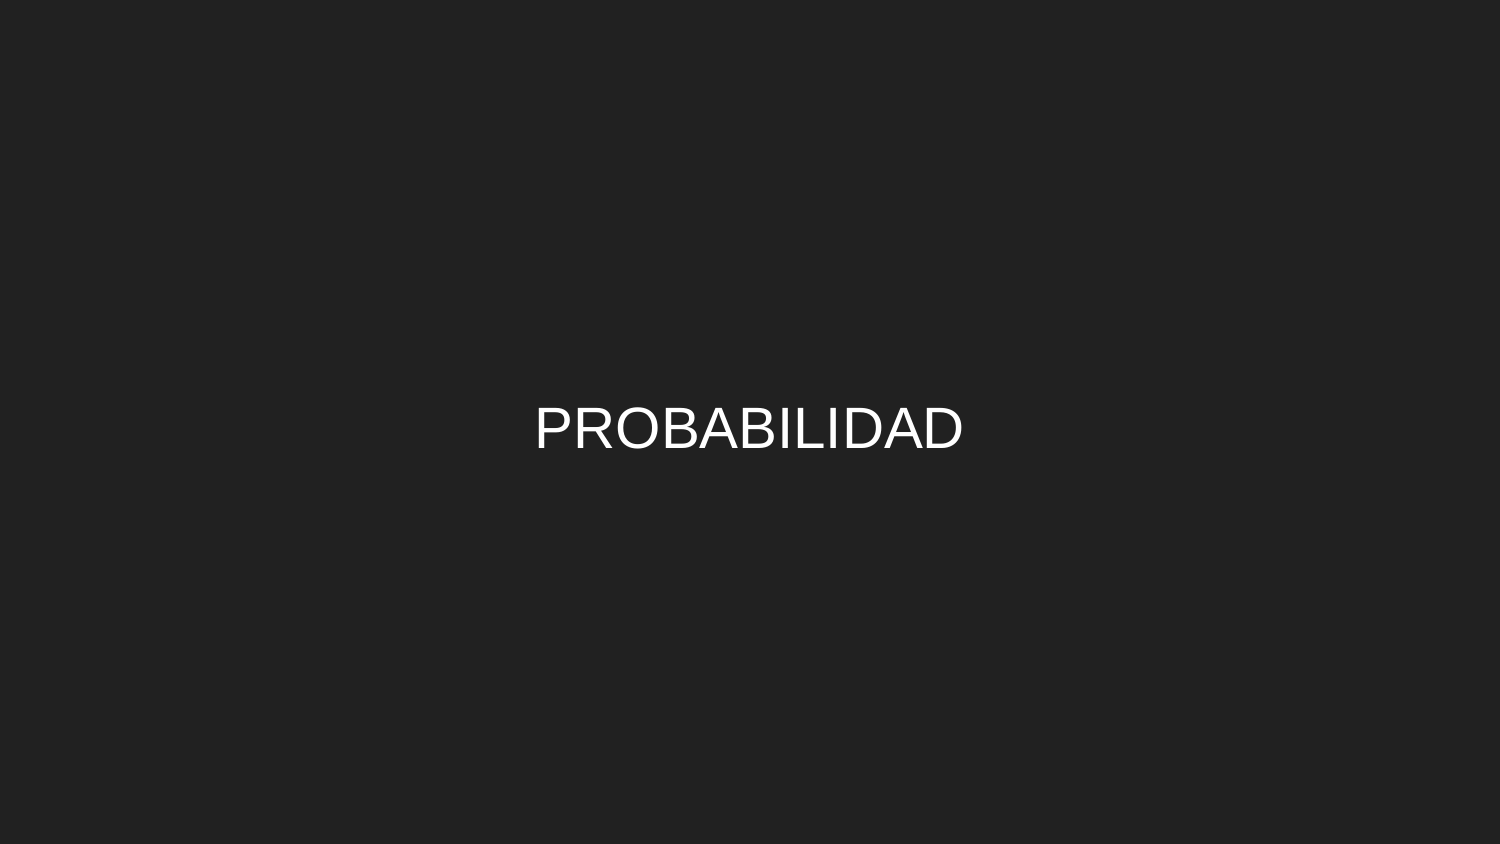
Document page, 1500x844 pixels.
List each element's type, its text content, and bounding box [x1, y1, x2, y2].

title PROBABILIDAD [51, 374, 1449, 469]
